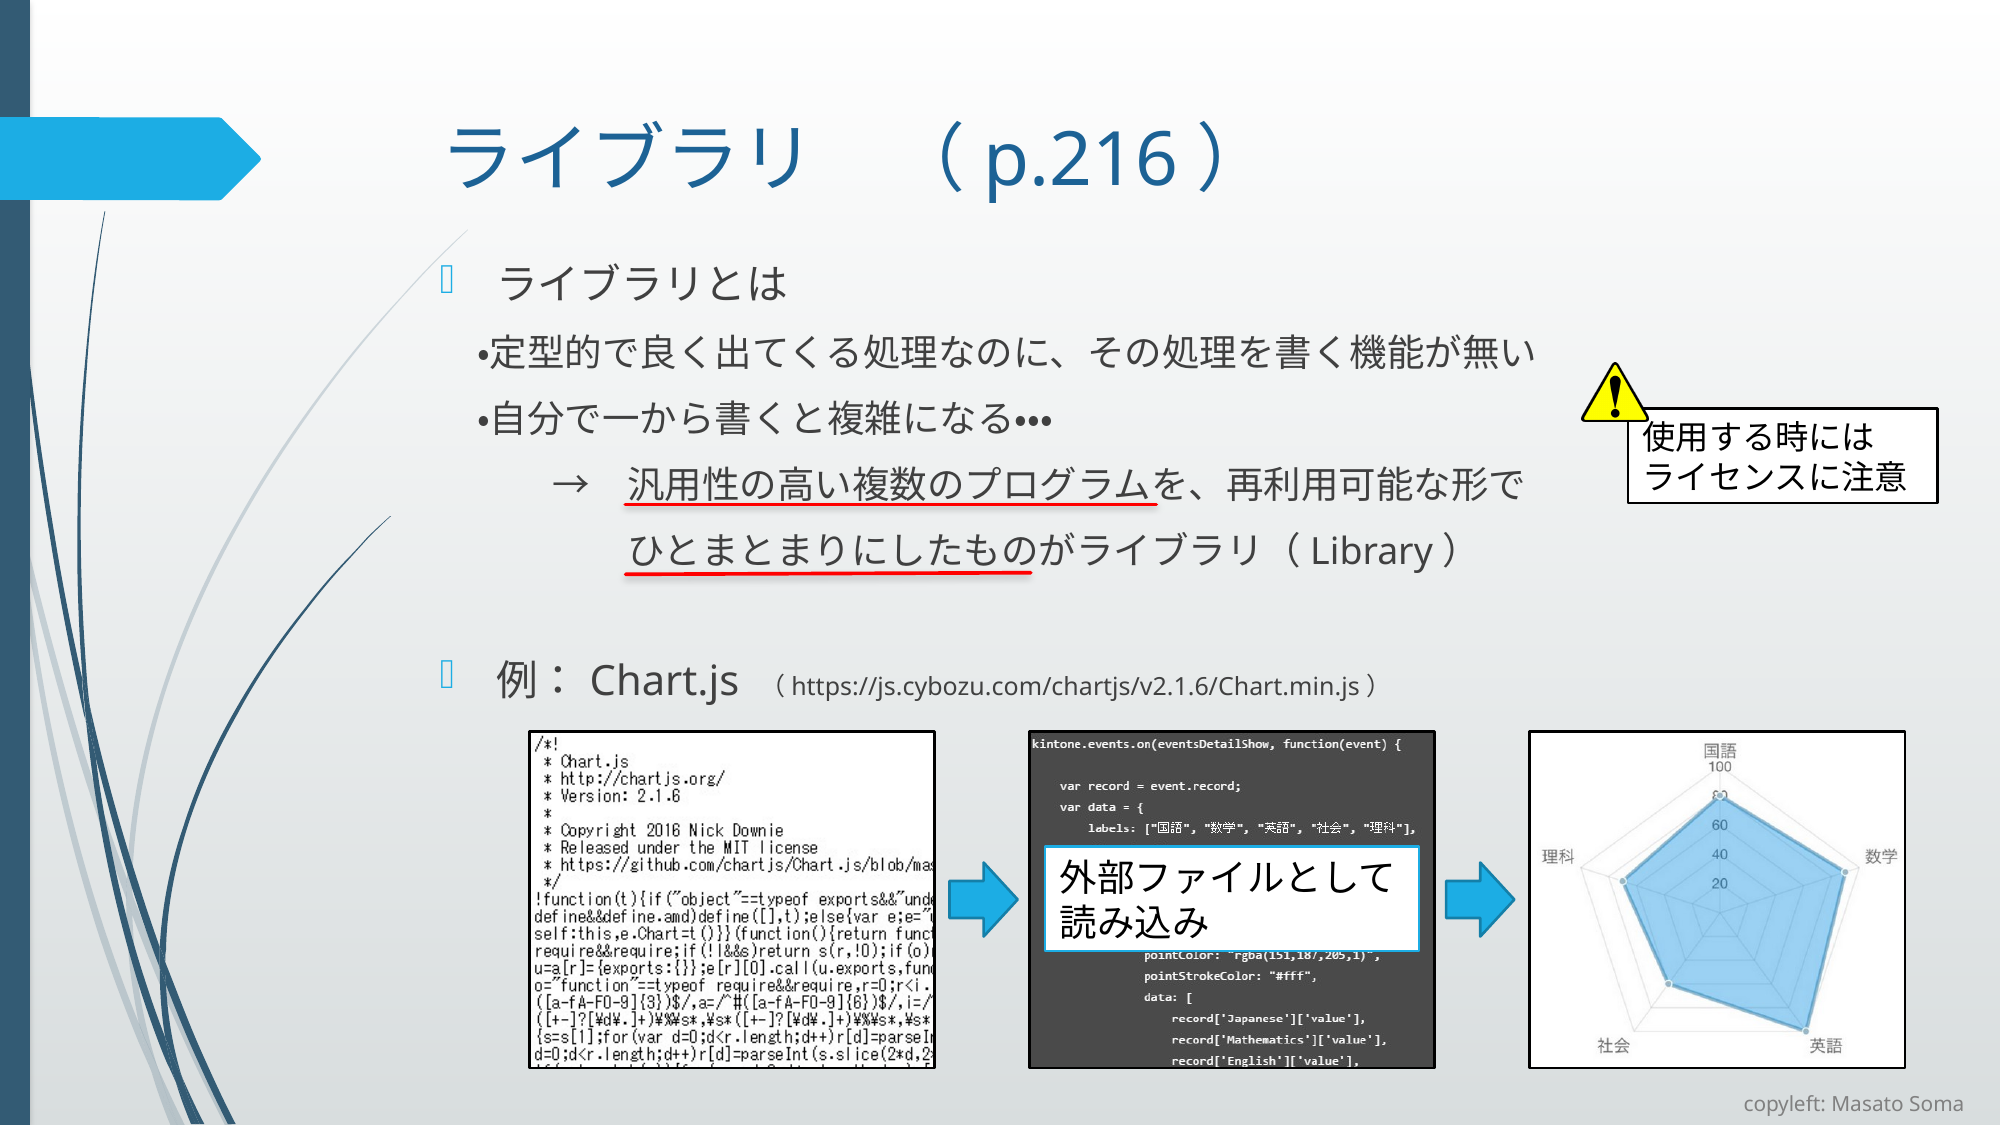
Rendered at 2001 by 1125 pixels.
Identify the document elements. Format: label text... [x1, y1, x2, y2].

picture [1530, 732, 1904, 1067]
picture [1580, 362, 1649, 422]
list ライブラリとは ・定型的で良く出てくる処理なのに、その処理を書く機能が無い ・自分で一から書くと複雑になる・・・ → 汎用性の高い複数のプログラムを、再利用可能な形で ひとまとまりにしたものがライブラリ（Library） 例：Chart.js （https://js.cybozu.com/chartjs/v2.1.6/Chart.min.js） [424, 250, 1938, 622]
text_box [1444, 861, 1516, 938]
title ライブラリ （p.216） [425, 102, 1888, 226]
picture [530, 732, 934, 1067]
text_box [948, 861, 1019, 938]
text_box 使用する時には ライセンスに注意 [1627, 407, 1939, 504]
picture [1030, 732, 1434, 1067]
